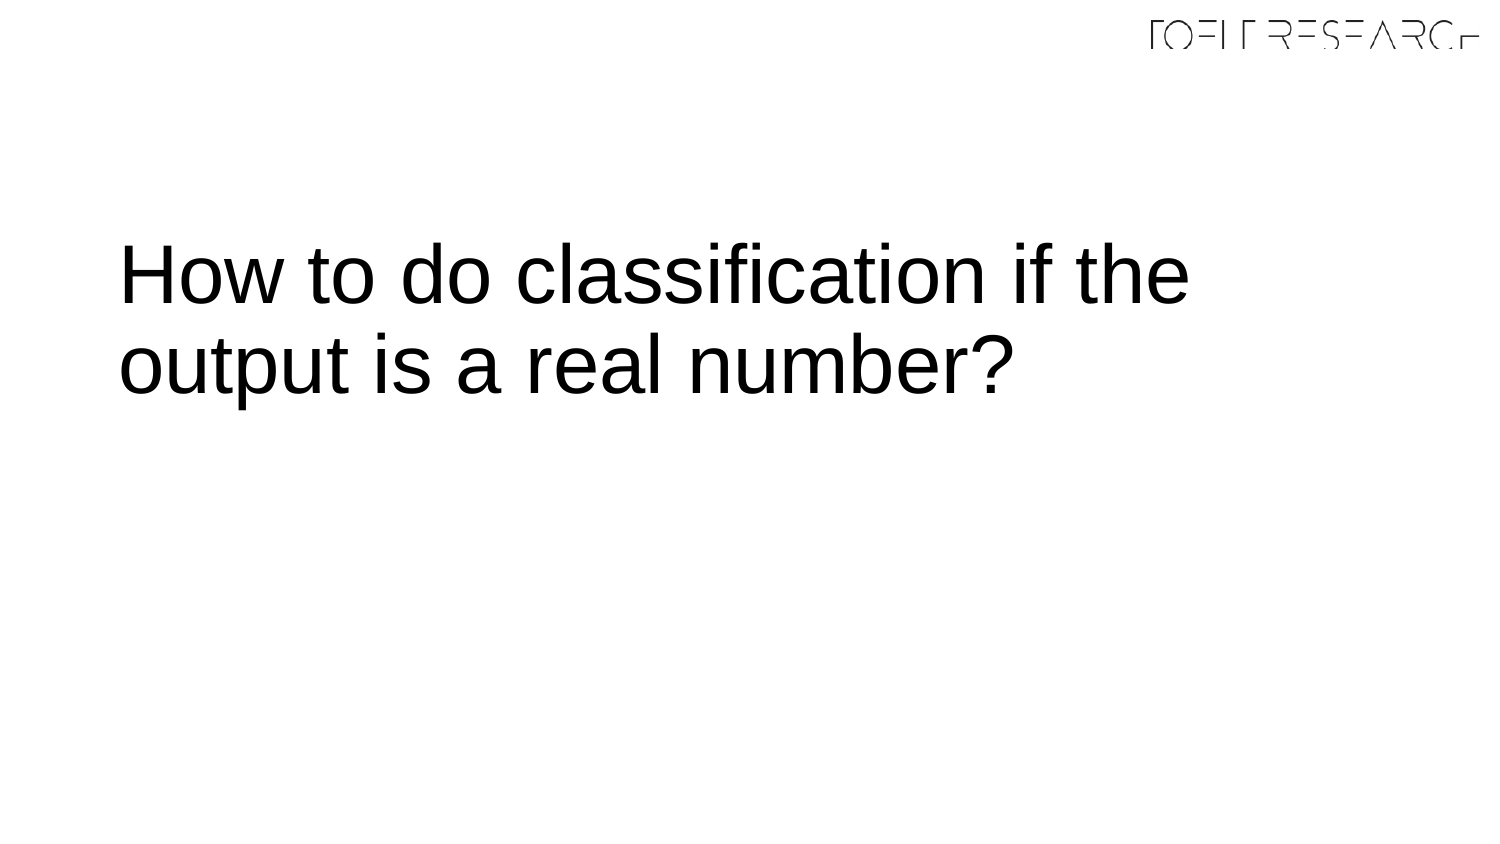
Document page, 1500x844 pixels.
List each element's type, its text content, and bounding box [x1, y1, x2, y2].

list How to do classification if the output is a real number? [103, 224, 1397, 760]
